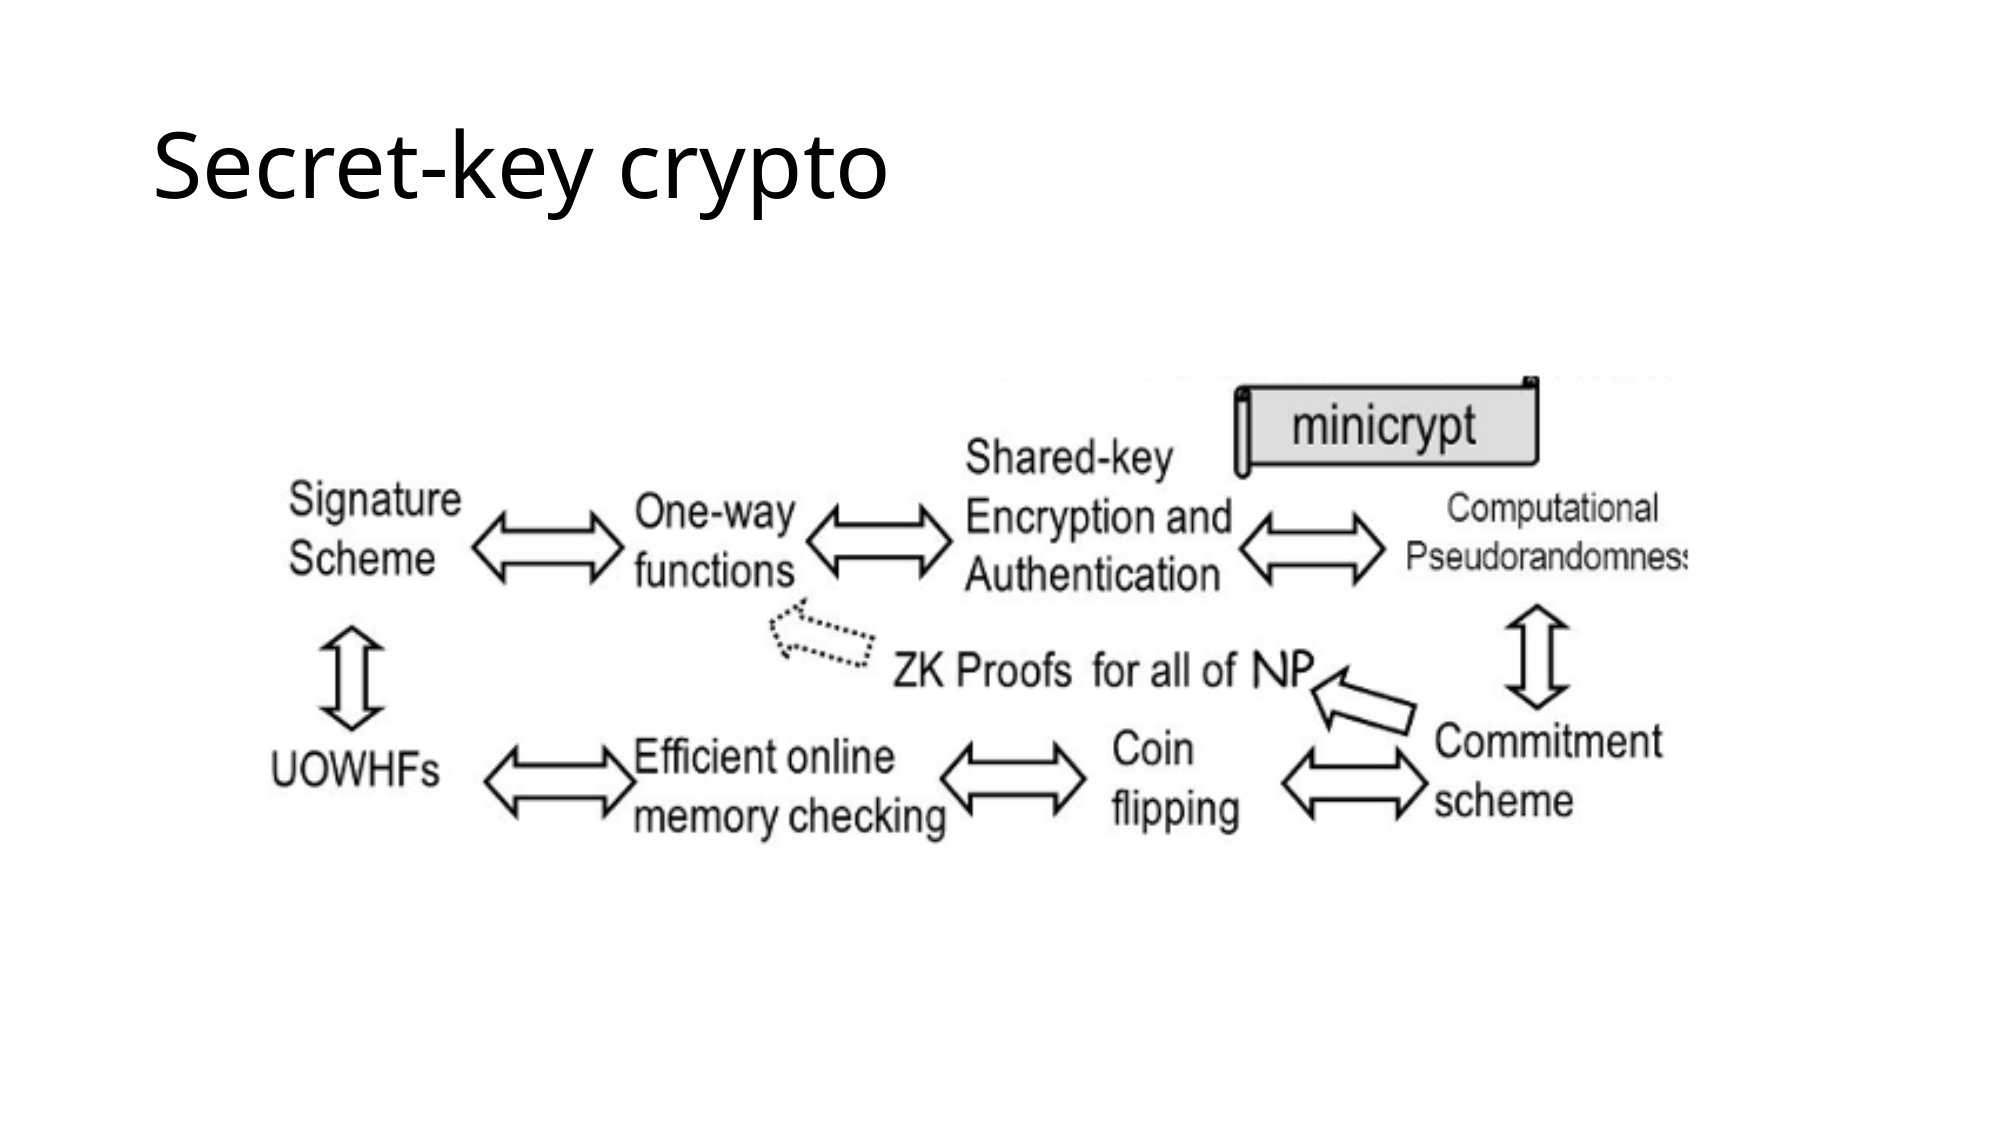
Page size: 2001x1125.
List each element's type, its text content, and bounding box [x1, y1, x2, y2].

picture [188, 325, 1740, 913]
title Secret-key crypto [137, 59, 1863, 278]
